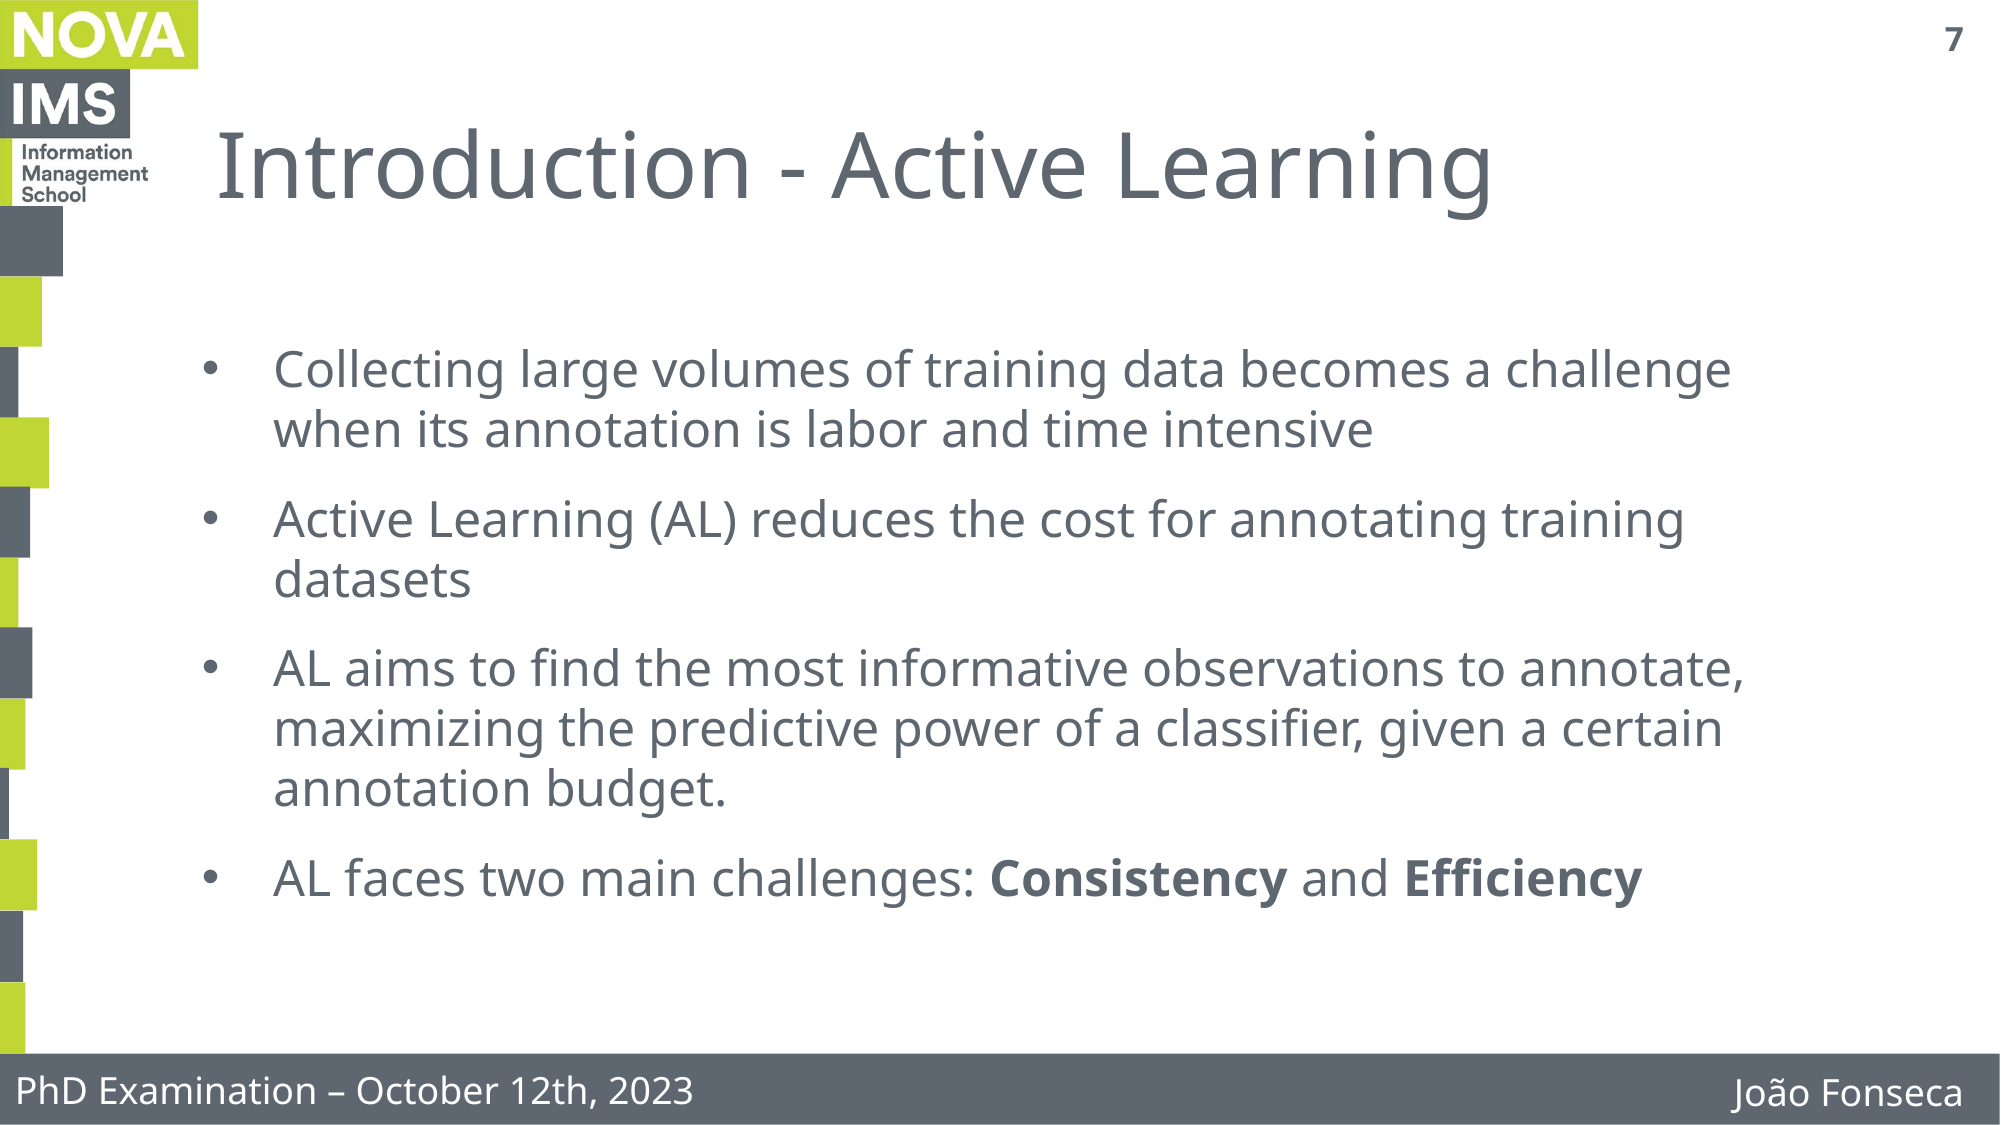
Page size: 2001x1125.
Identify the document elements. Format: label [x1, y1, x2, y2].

text_box [0, 0, 2000, 1125]
